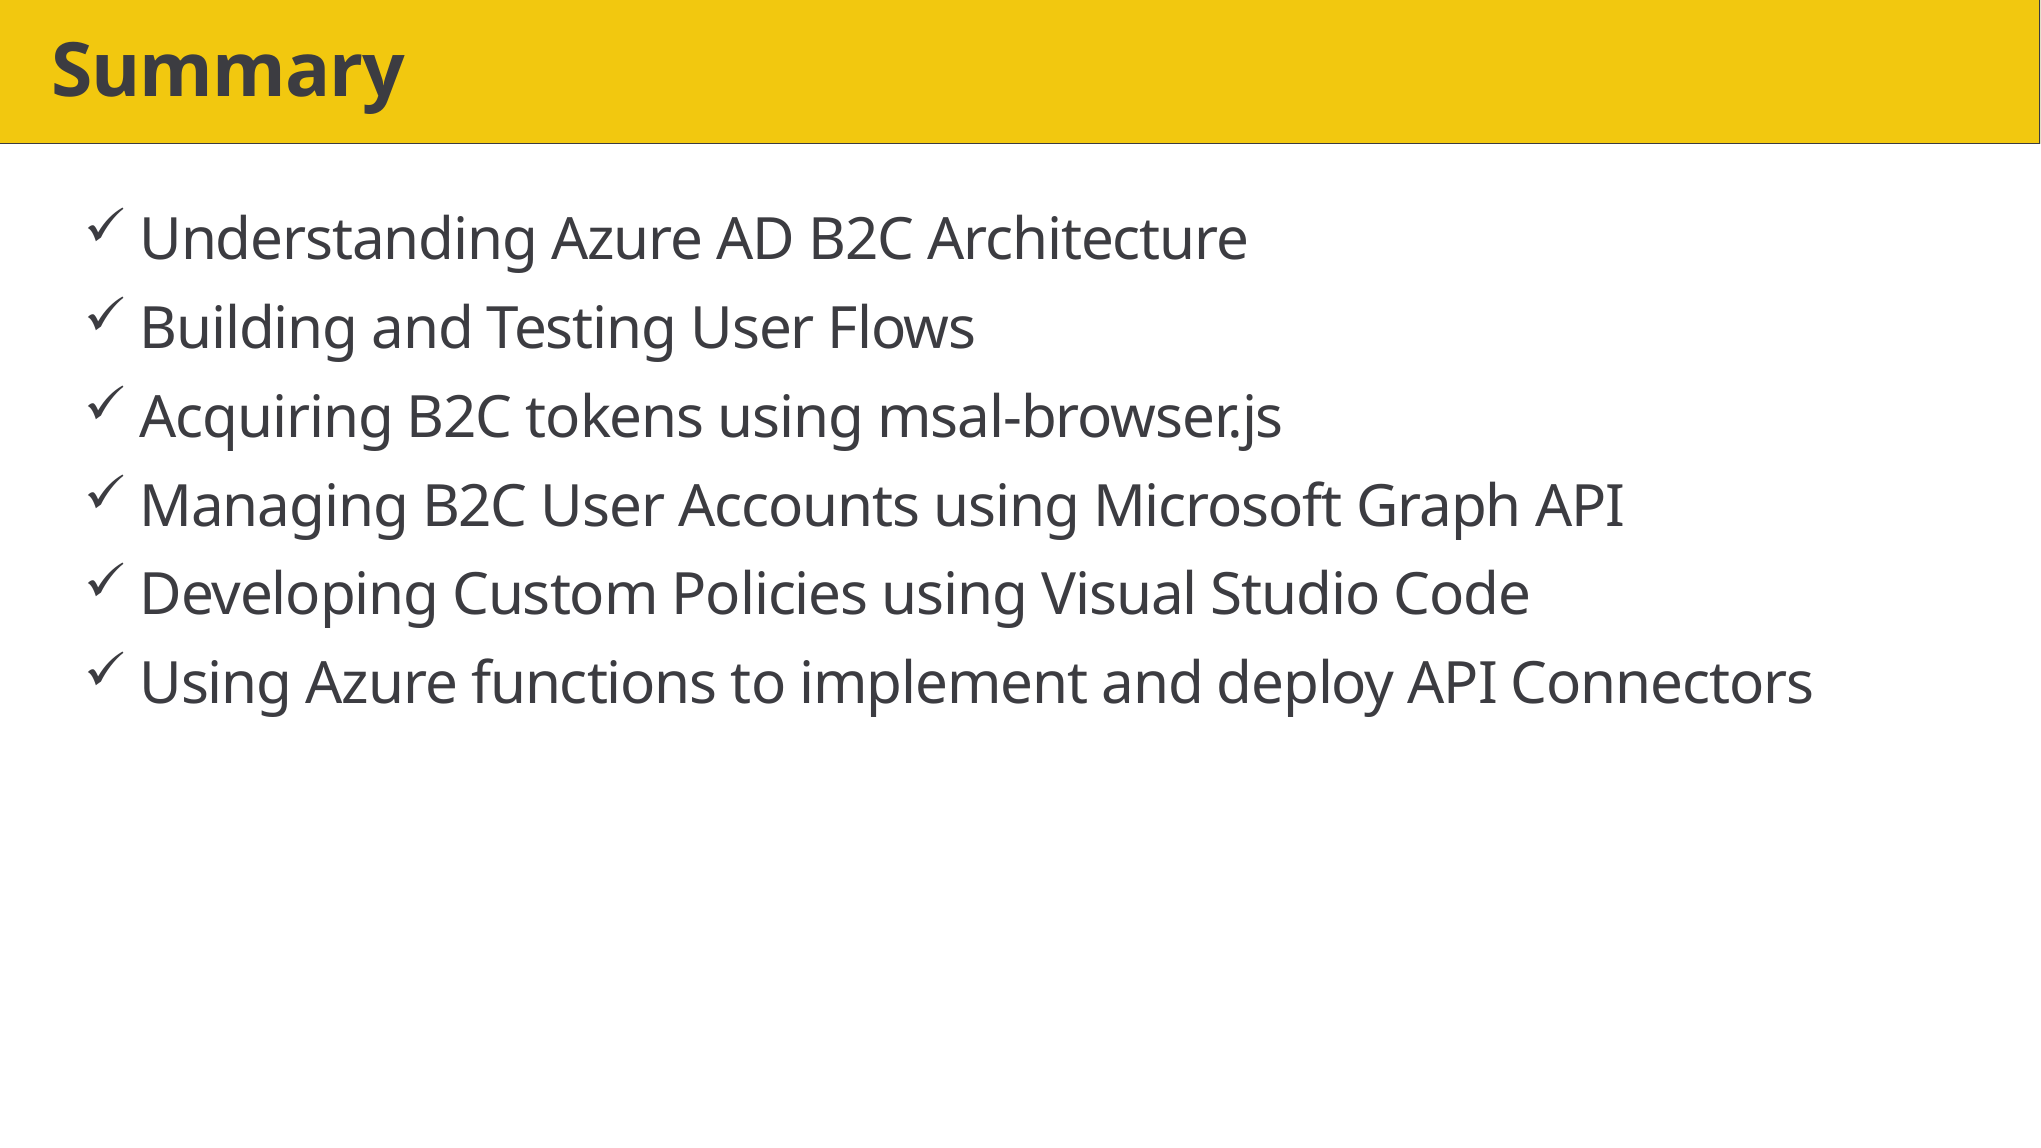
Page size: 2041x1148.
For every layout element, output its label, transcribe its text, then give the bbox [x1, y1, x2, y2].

title Summary [51, 31, 1988, 113]
list Understanding Azure AD B2C Architecture Building and Testing User Flows Acquiring B2C tokens using msal-browser.js Managing B2C User Accounts using Microsoft Graph API Developing Custom Policies using Visual Studio Code Using Azure functions to implement and deploy API Connectors [83, 201, 1988, 721]
